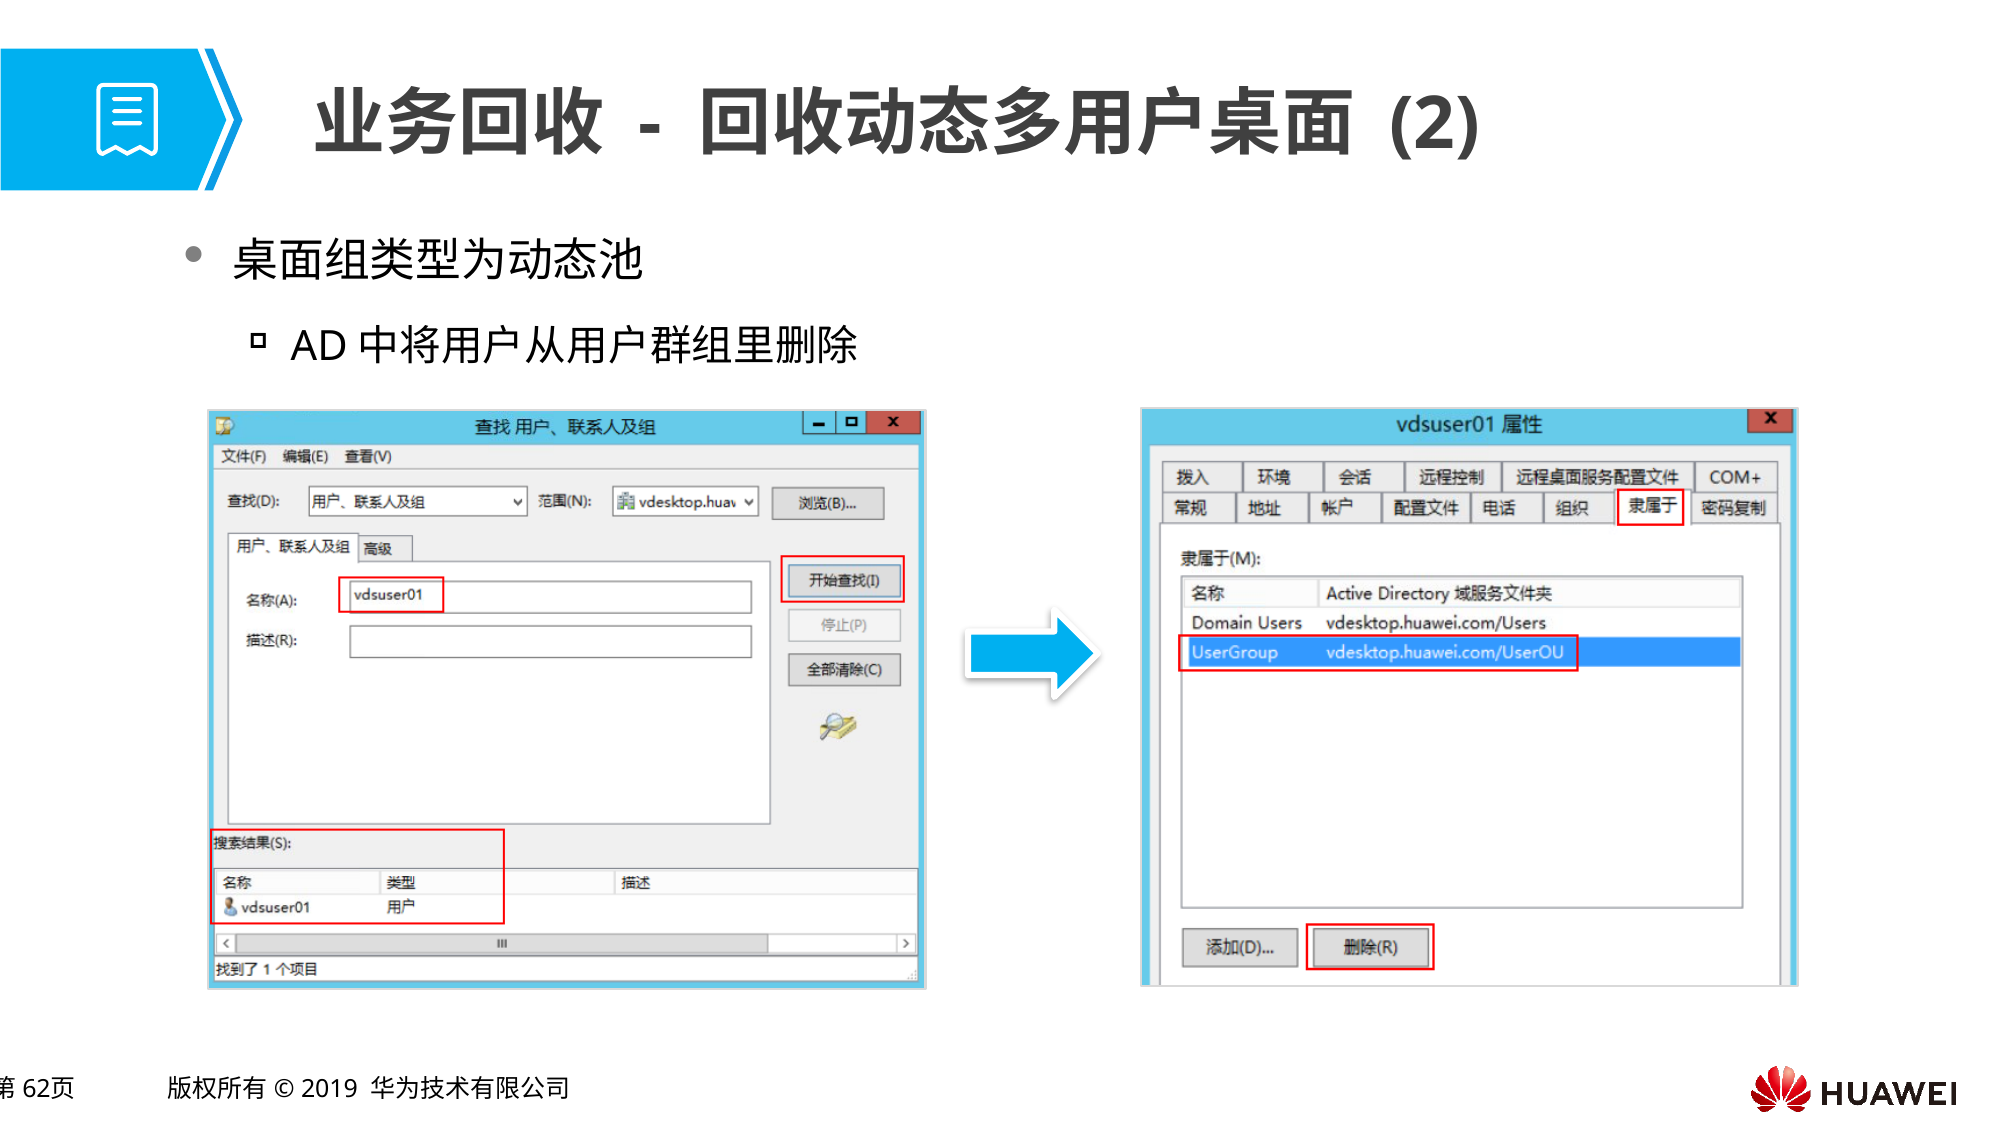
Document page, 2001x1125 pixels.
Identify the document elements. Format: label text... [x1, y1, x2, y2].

picture [1751, 1066, 1956, 1112]
text_box [165, 202, 1882, 281]
title 业务回收 - 回收动态多用户桌面 (2) [261, 67, 1875, 173]
picture [208, 410, 925, 989]
list 桌面组类型为动态池 AD中将用户从用户群组里删除 [169, 202, 1883, 971]
picture [1141, 408, 1797, 986]
text_box [964, 606, 1102, 700]
